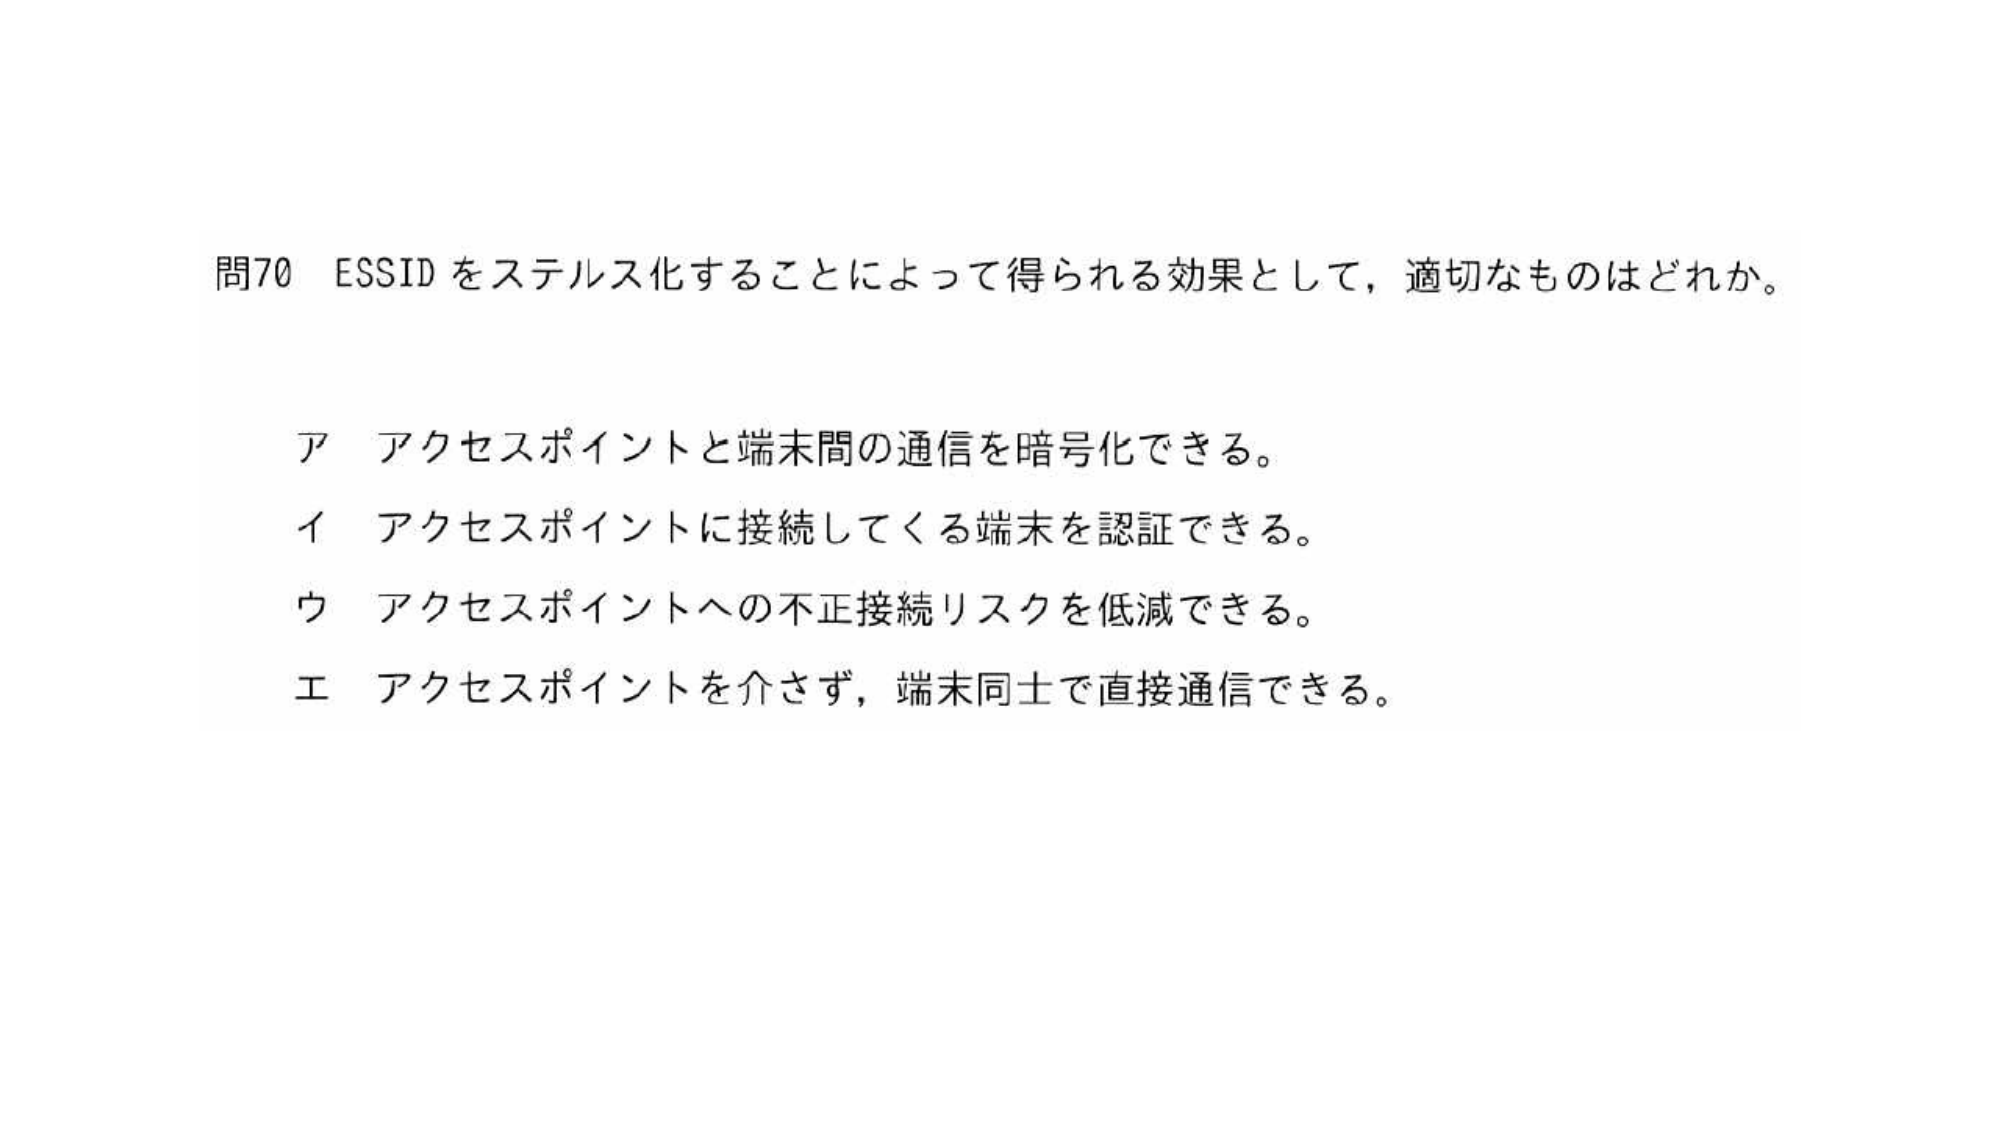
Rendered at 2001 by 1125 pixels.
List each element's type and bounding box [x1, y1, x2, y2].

picture [199, 230, 1801, 731]
